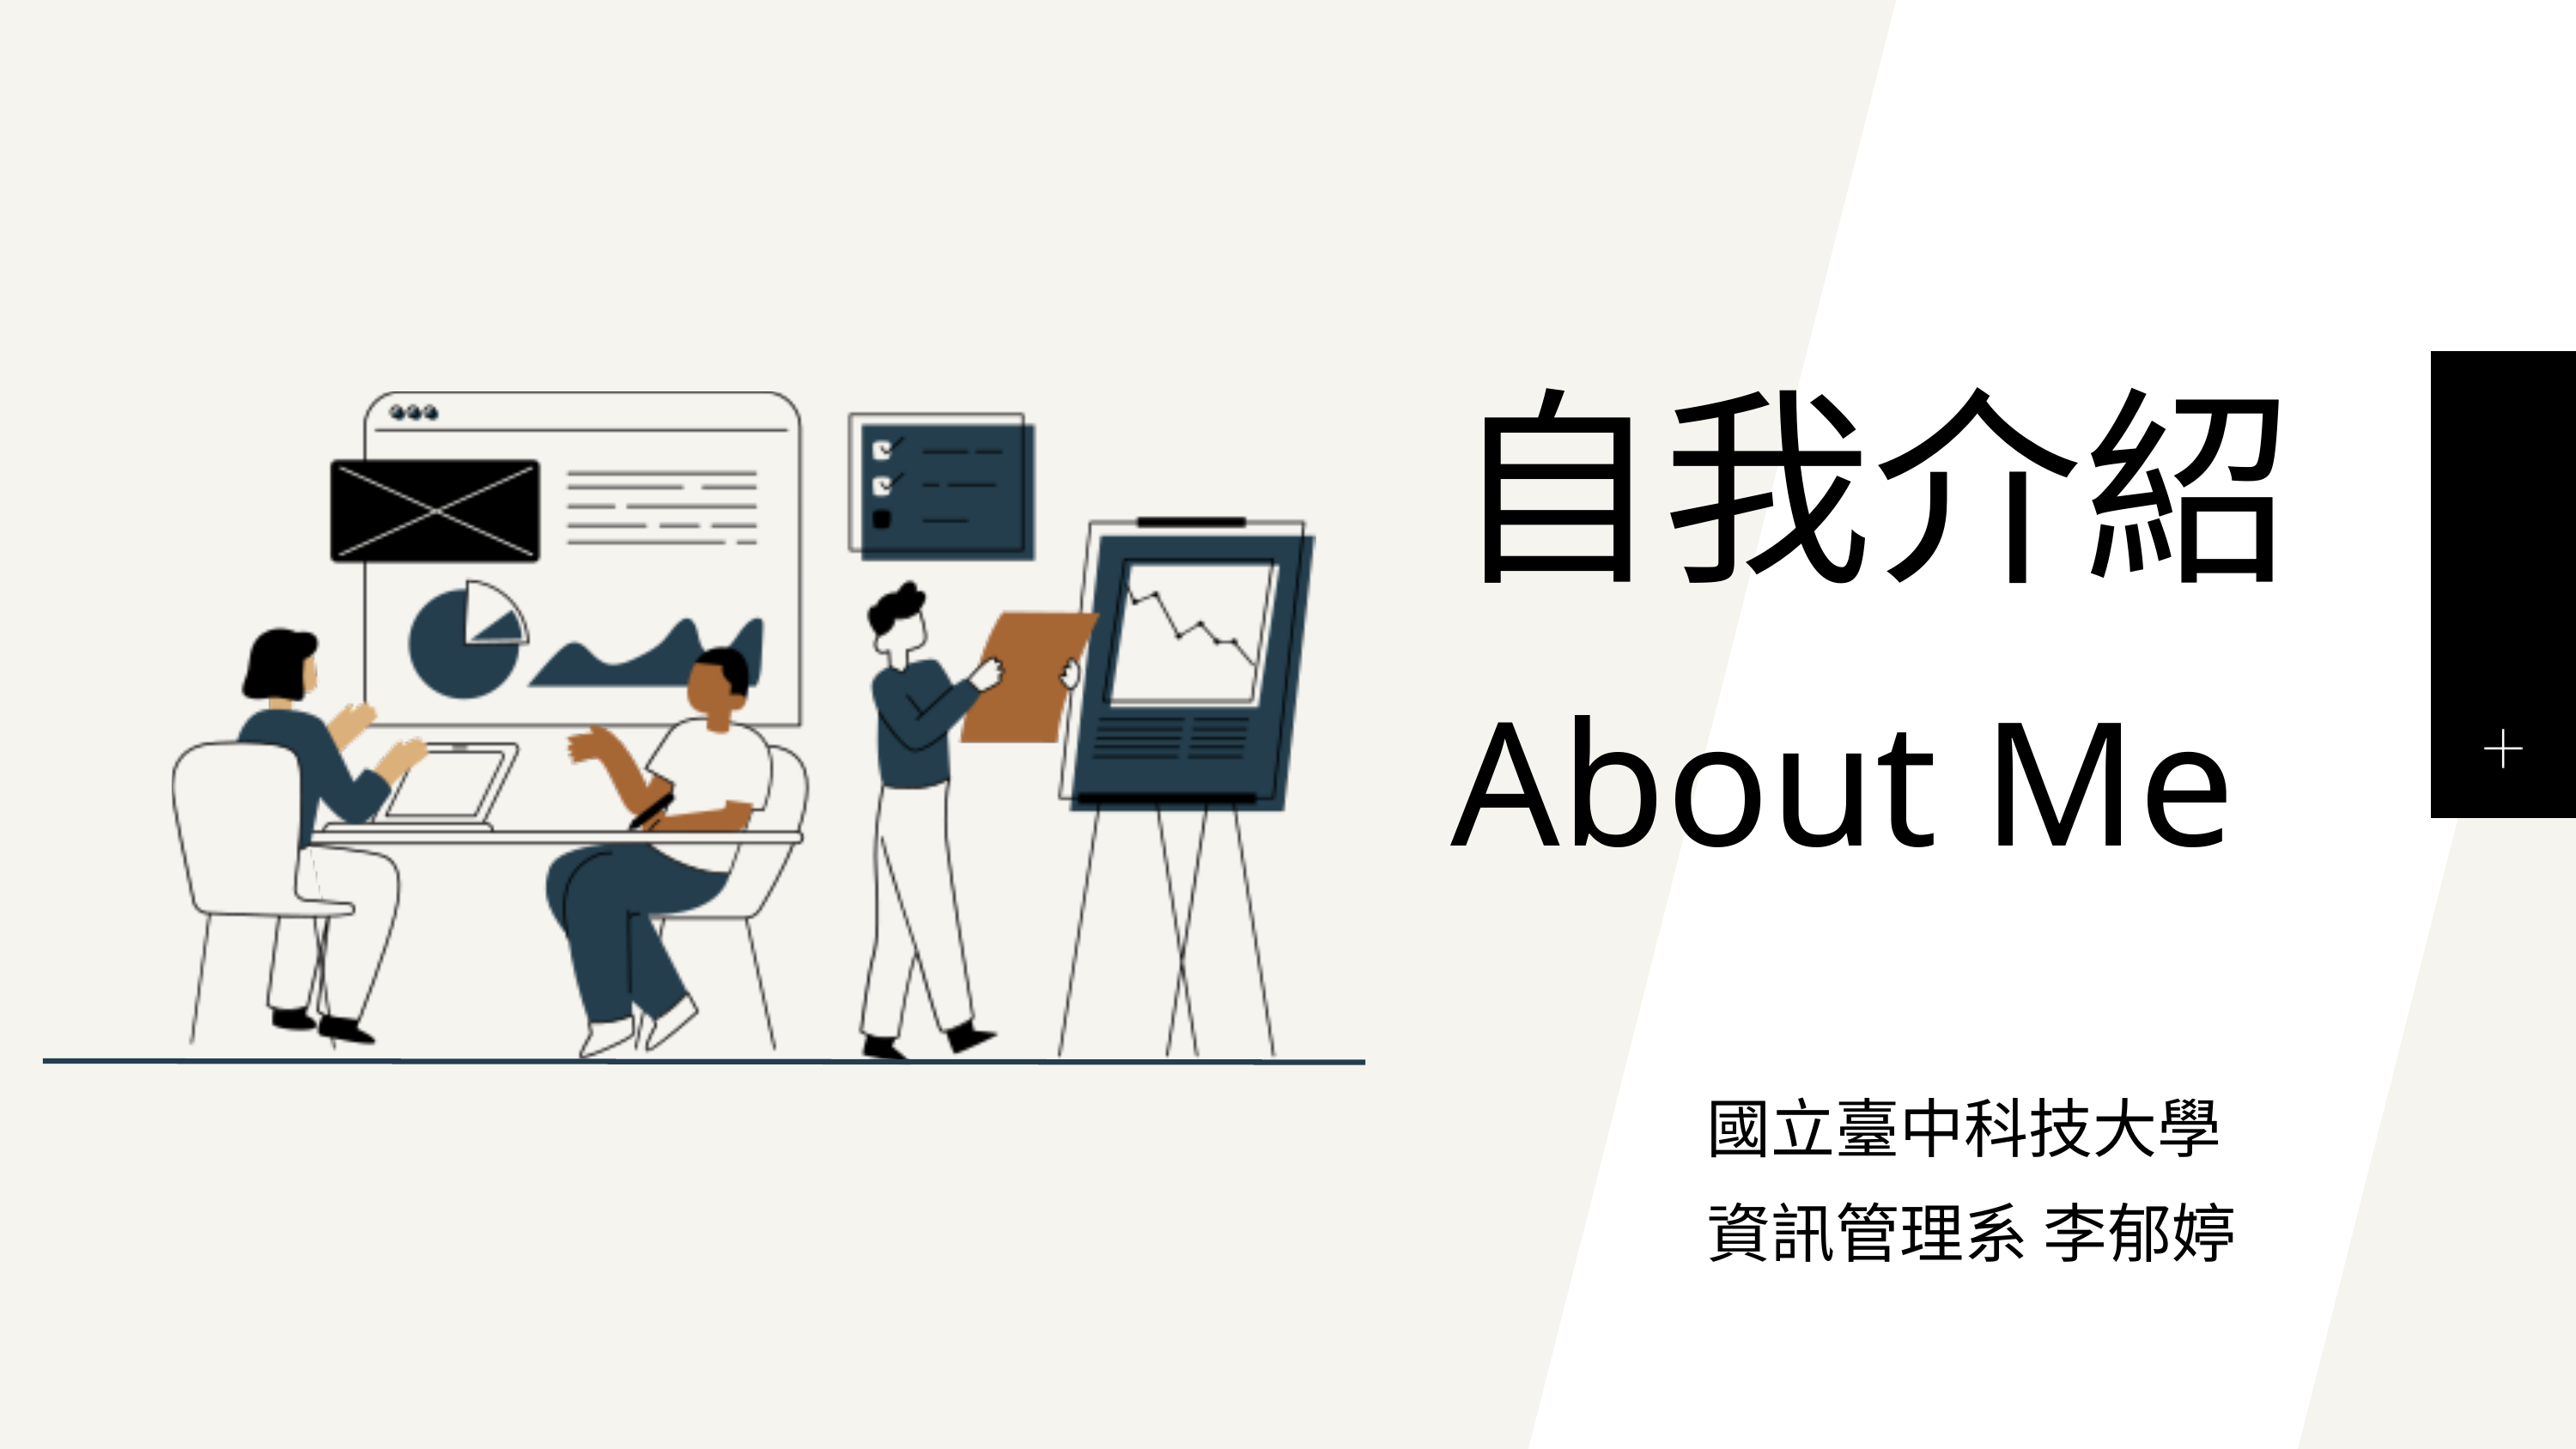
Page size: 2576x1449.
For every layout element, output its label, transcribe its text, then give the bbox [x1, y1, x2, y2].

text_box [1725, 0, 2472, 1449]
text_box [171, 391, 1316, 1068]
text_box 自我介紹 About Me [1450, 336, 1720, 881]
text_box 國立臺中科技大學 資訊管理系 李郁婷 [1706, 1112, 1720, 1270]
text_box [2430, 350, 2576, 818]
